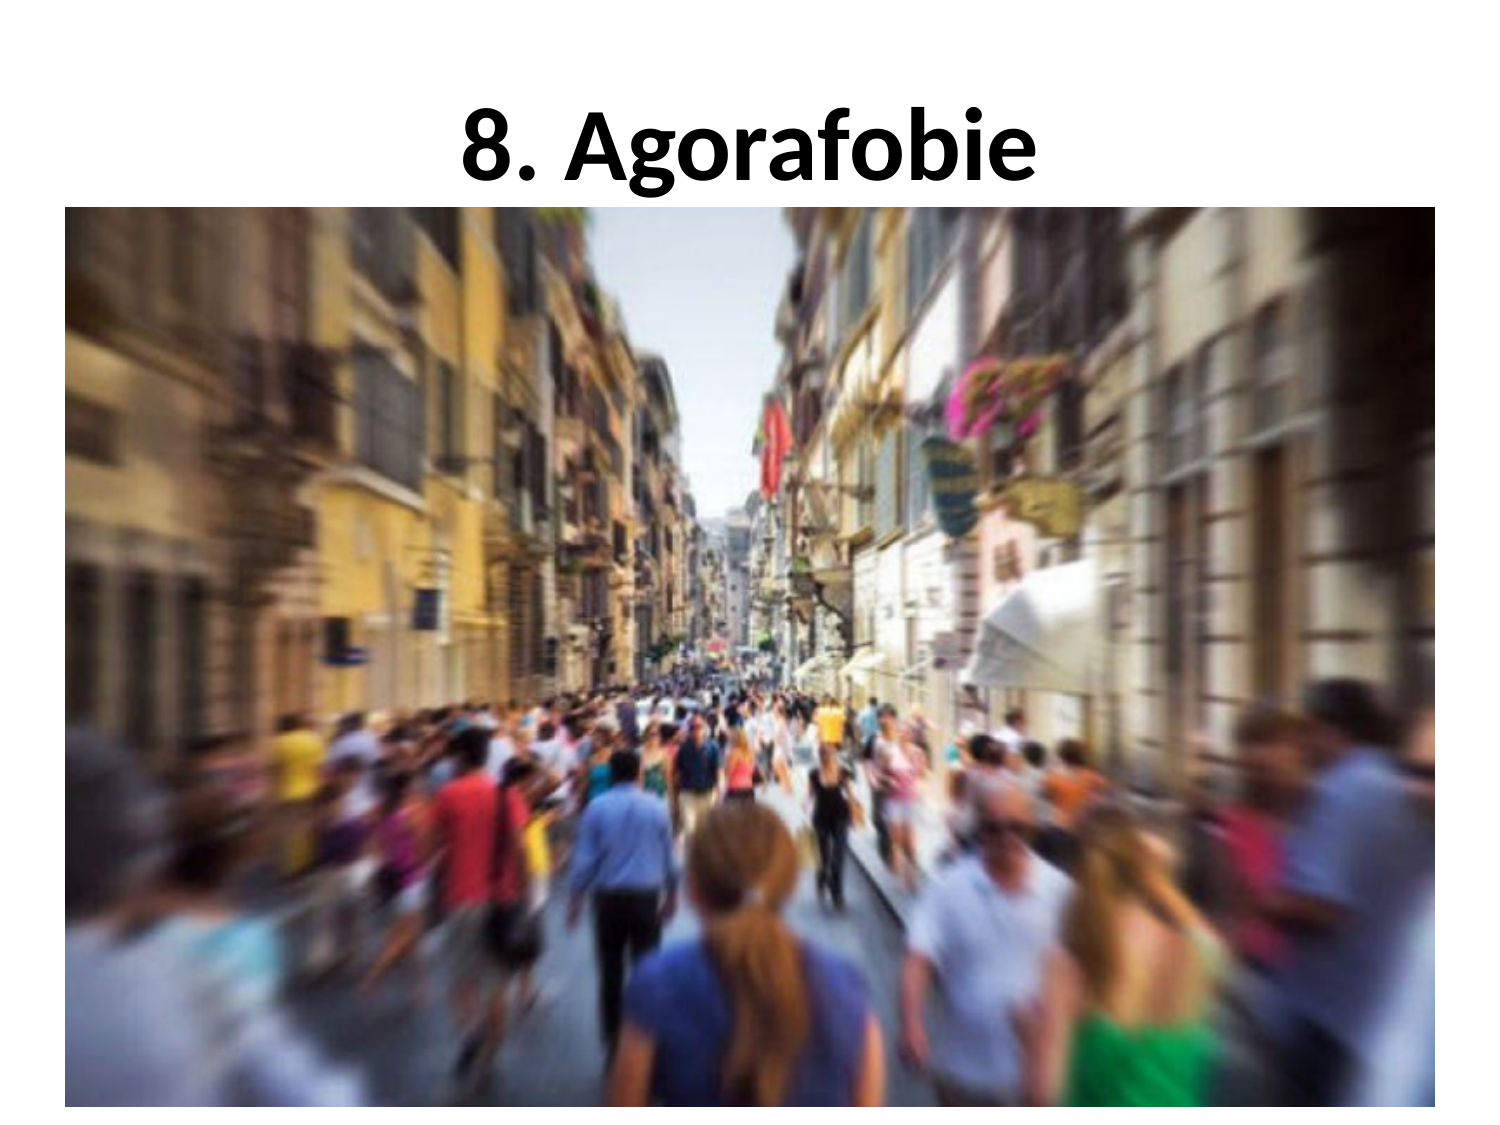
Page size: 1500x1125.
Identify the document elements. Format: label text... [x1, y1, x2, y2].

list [65, 207, 1435, 1107]
title 8. Agorafobie [75, 45, 1425, 206]
